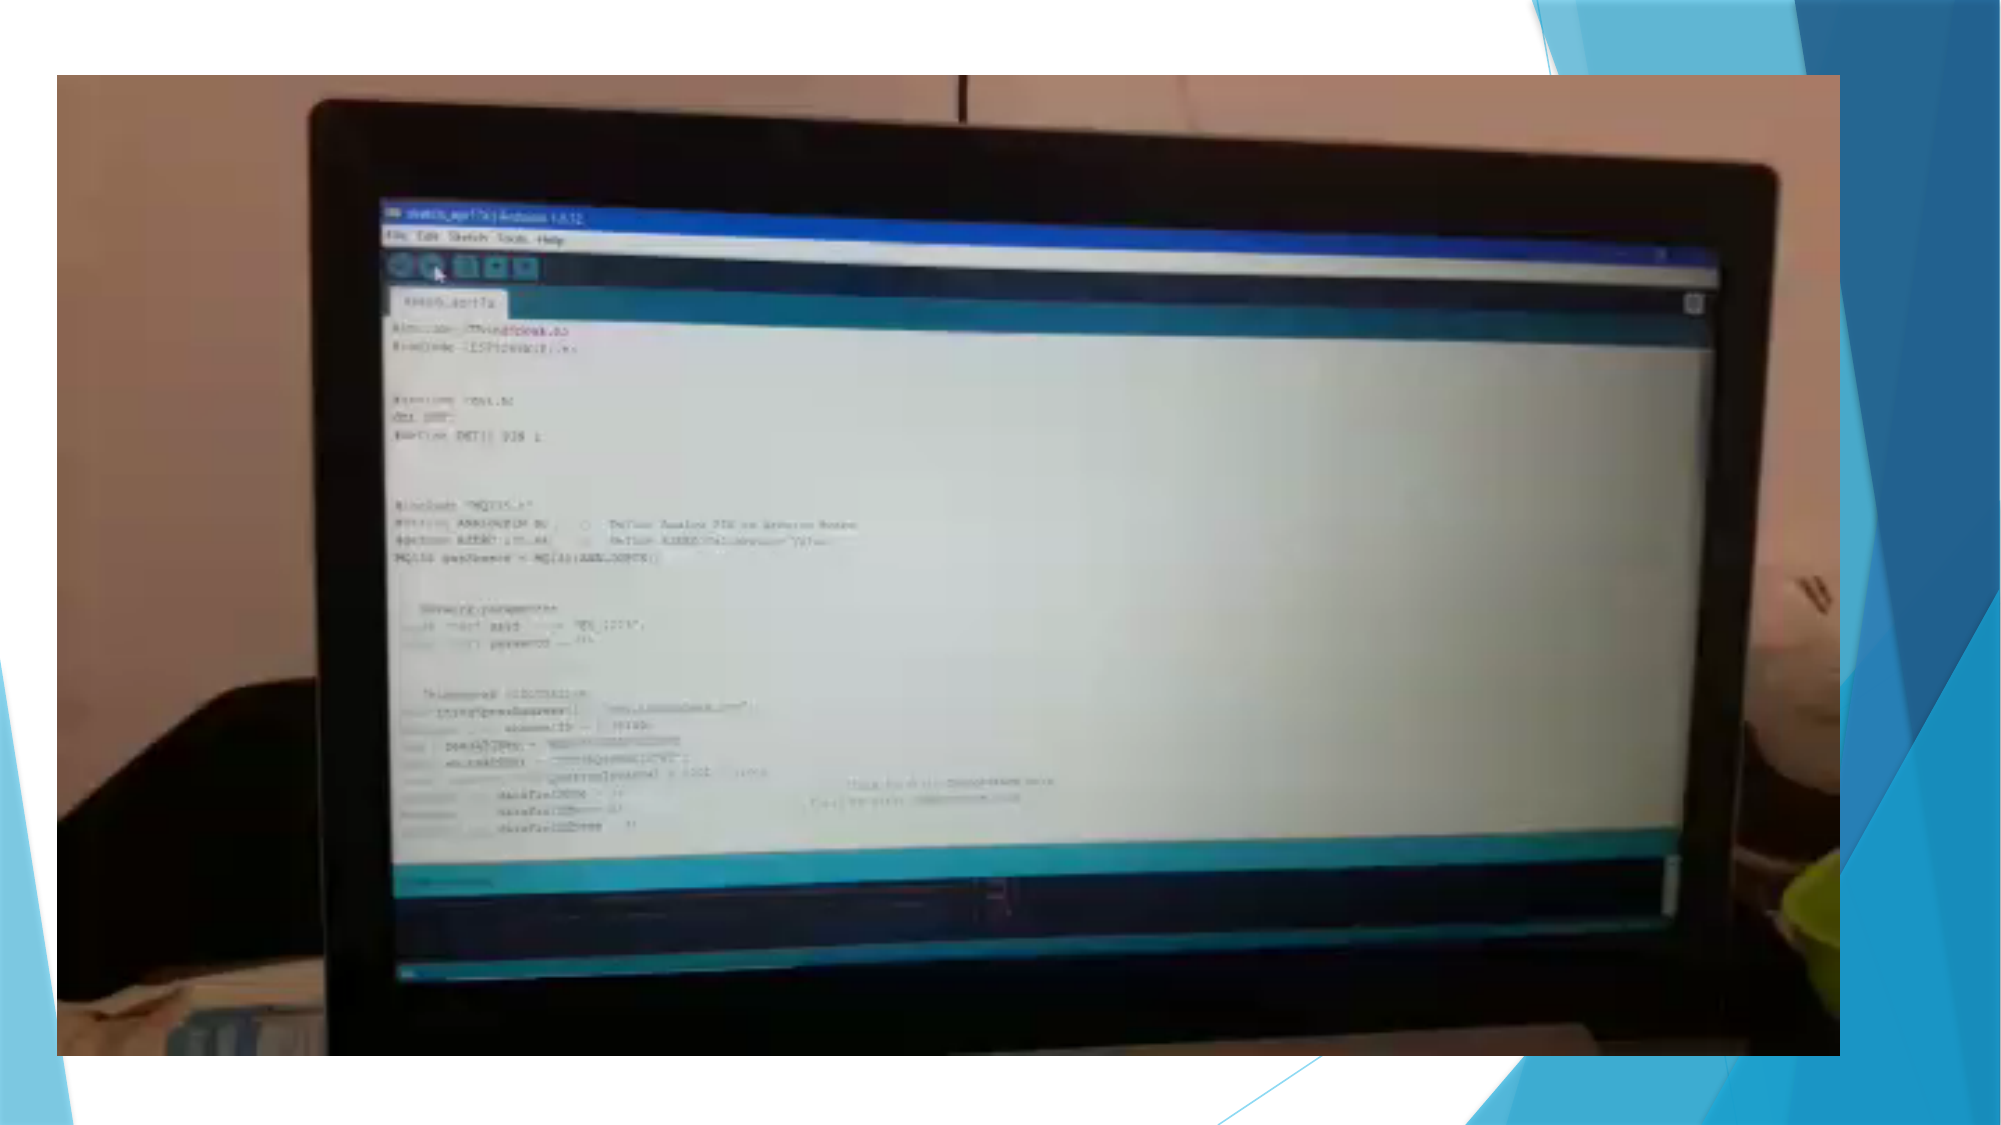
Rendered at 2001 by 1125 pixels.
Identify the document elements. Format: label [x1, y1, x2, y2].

list [56, 74, 1841, 1057]
